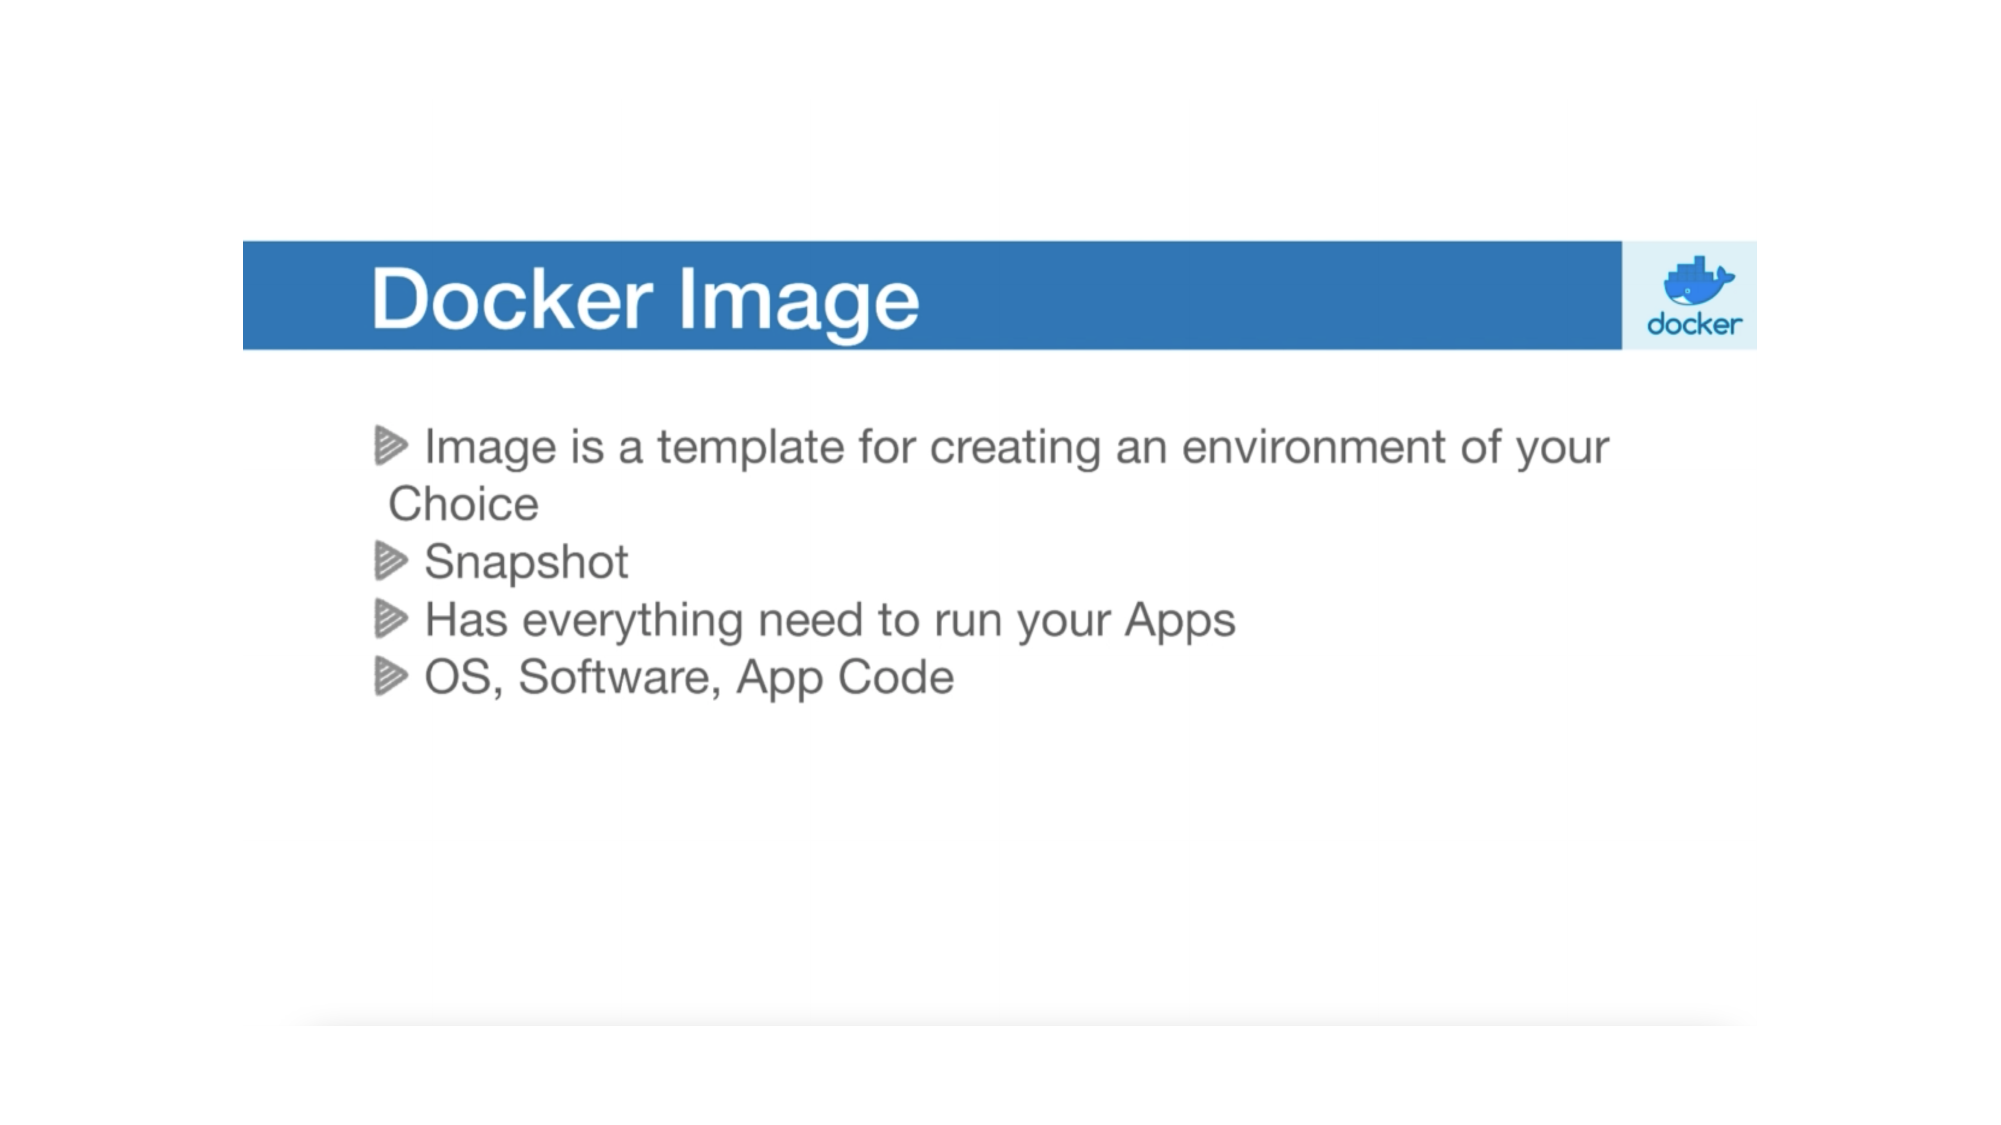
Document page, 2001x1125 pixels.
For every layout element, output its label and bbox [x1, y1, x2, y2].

list [243, 99, 1757, 1026]
